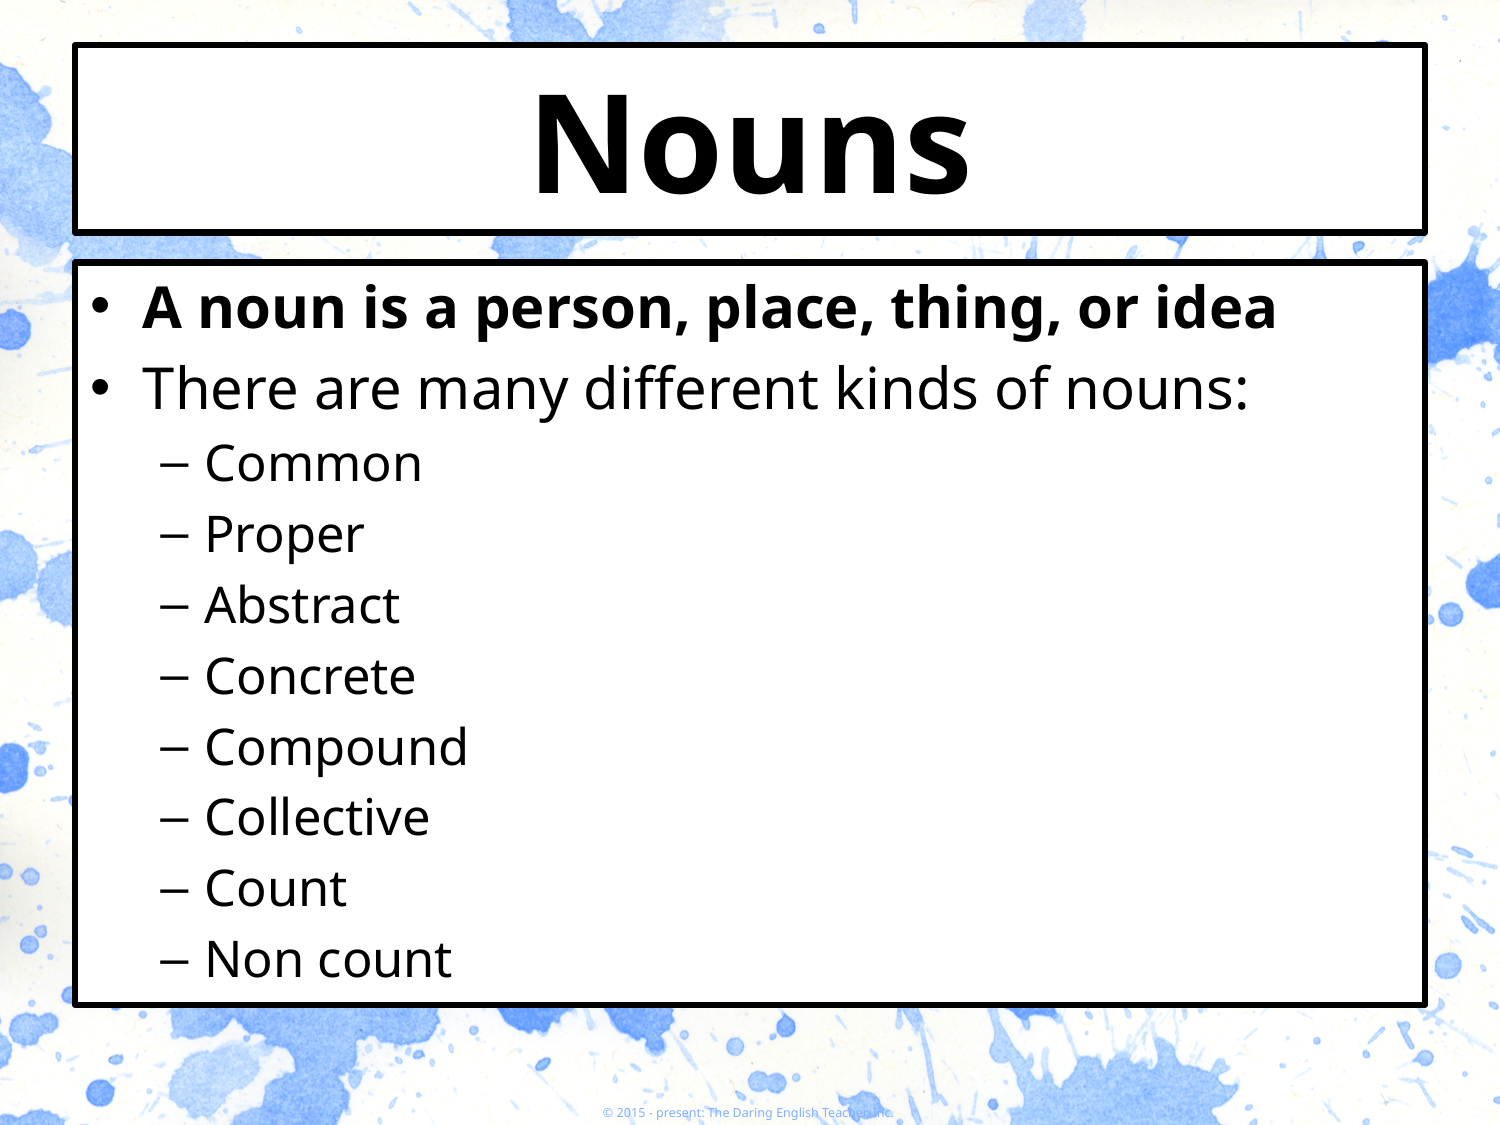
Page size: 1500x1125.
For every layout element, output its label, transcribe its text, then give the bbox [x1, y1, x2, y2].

list A noun is a person, place, thing, or idea There are many different kinds of nouns: Common Proper Abstract Concrete Compound Collective Count Non count [72, 259, 1428, 1008]
title Nouns [72, 42, 1428, 236]
picture [0, 0, 1500, 1125]
